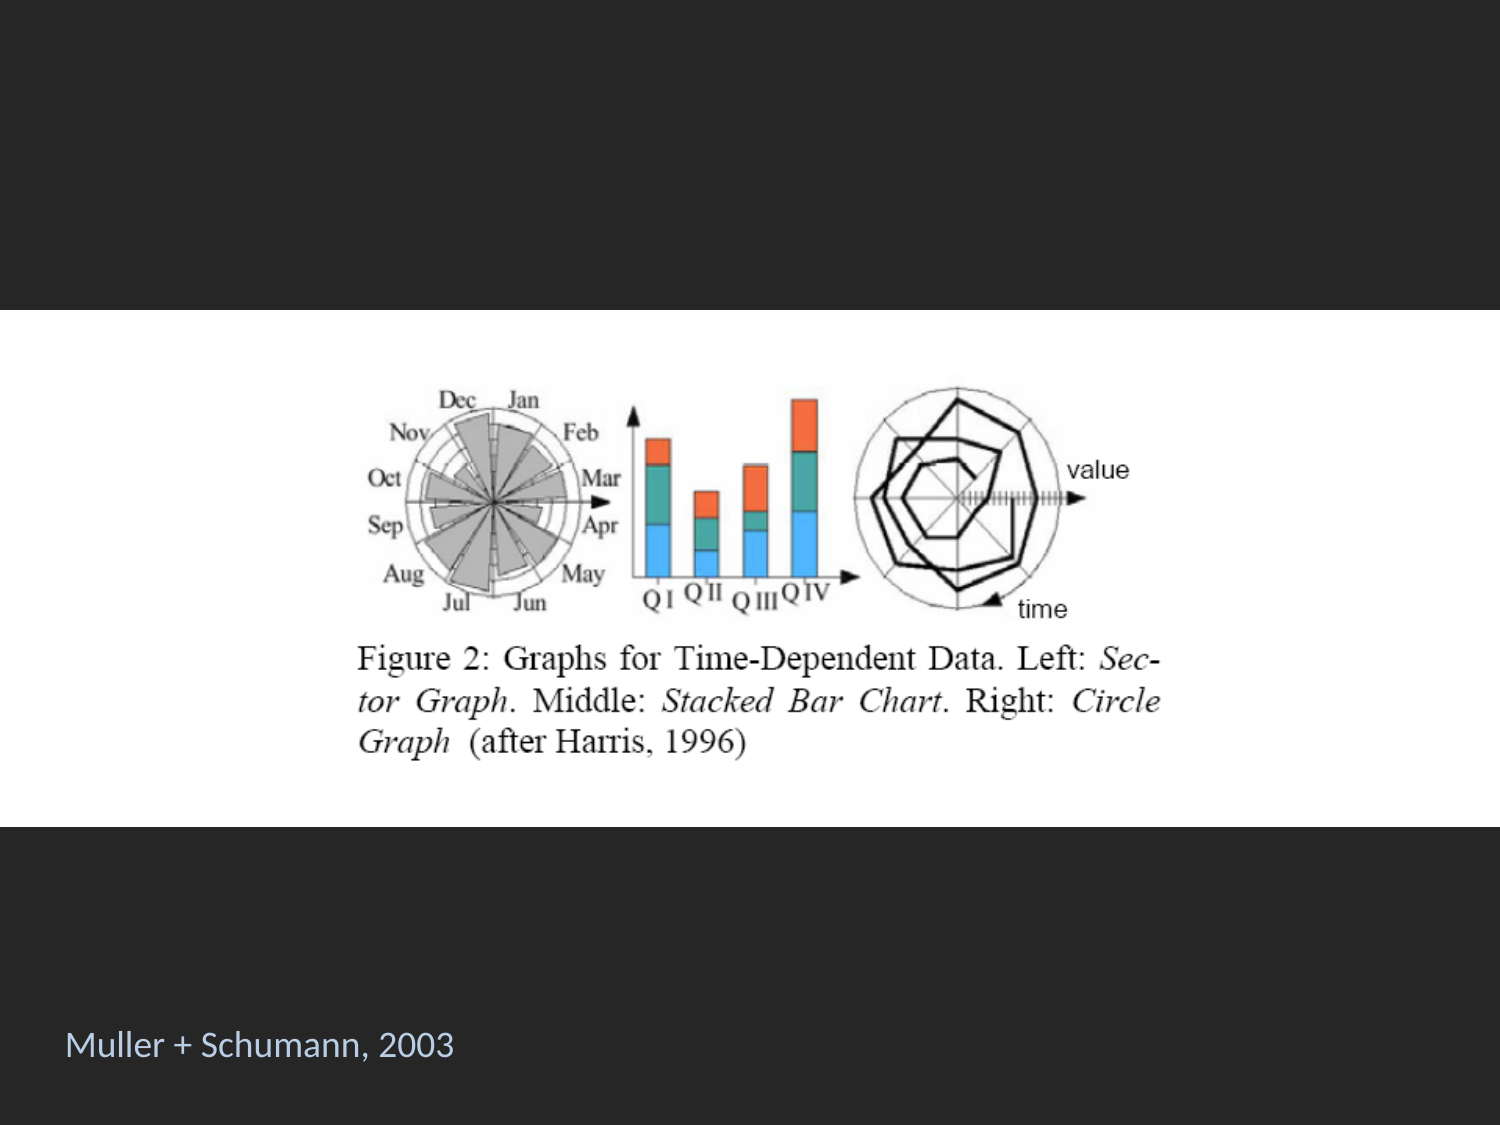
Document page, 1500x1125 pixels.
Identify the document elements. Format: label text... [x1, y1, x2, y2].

text_box [0, 310, 1500, 827]
picture [324, 349, 1190, 790]
text_box Muller + Schumann, 2003 [49, 1012, 800, 1073]
